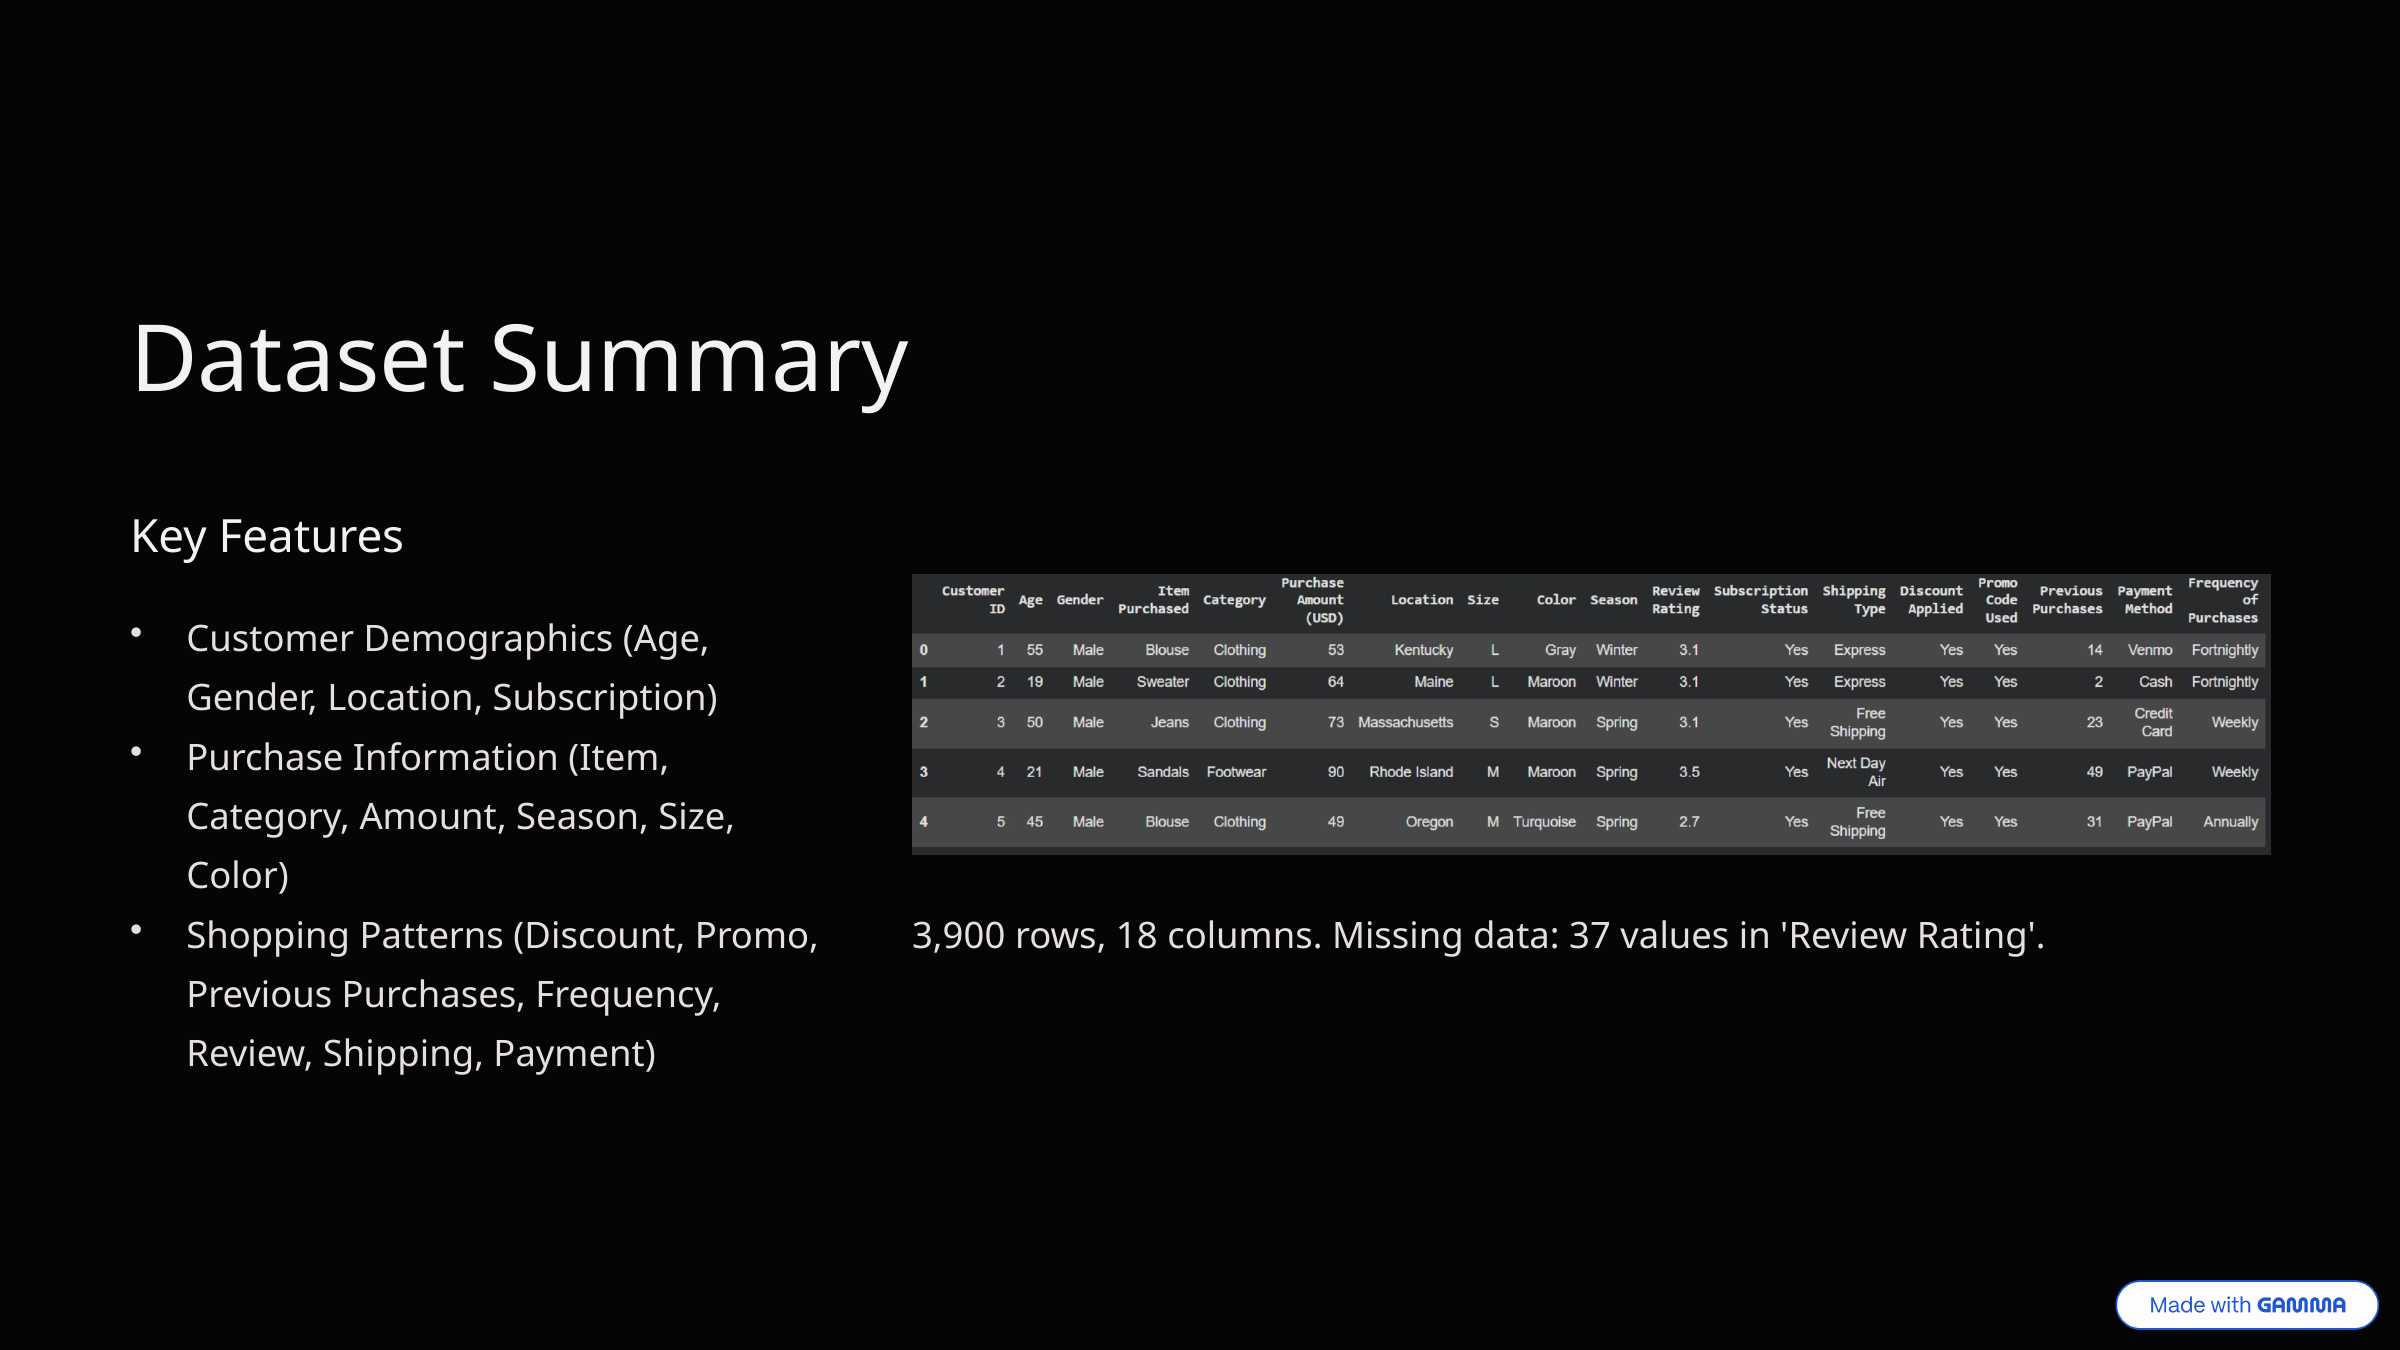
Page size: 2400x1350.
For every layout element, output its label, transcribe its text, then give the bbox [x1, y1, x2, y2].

text_box Dataset Summary [130, 294, 1061, 412]
picture [911, 574, 2271, 855]
text_box Customer Demographics (Age, Gender, Location, Subscription) Purchase Information (Item, Category, Amount, Season, Size, Color) Shopping Patterns (Discount, Promo, Previous Purchases, Frequency, Review, Shipping, Payment) [130, 599, 820, 1017]
text_box Key Features [130, 504, 596, 563]
text_box 3,900 rows, 18 columns. Missing data: 37 values in 'Review Rating'. [912, 896, 2271, 957]
picture [2106, 1271, 2389, 1339]
